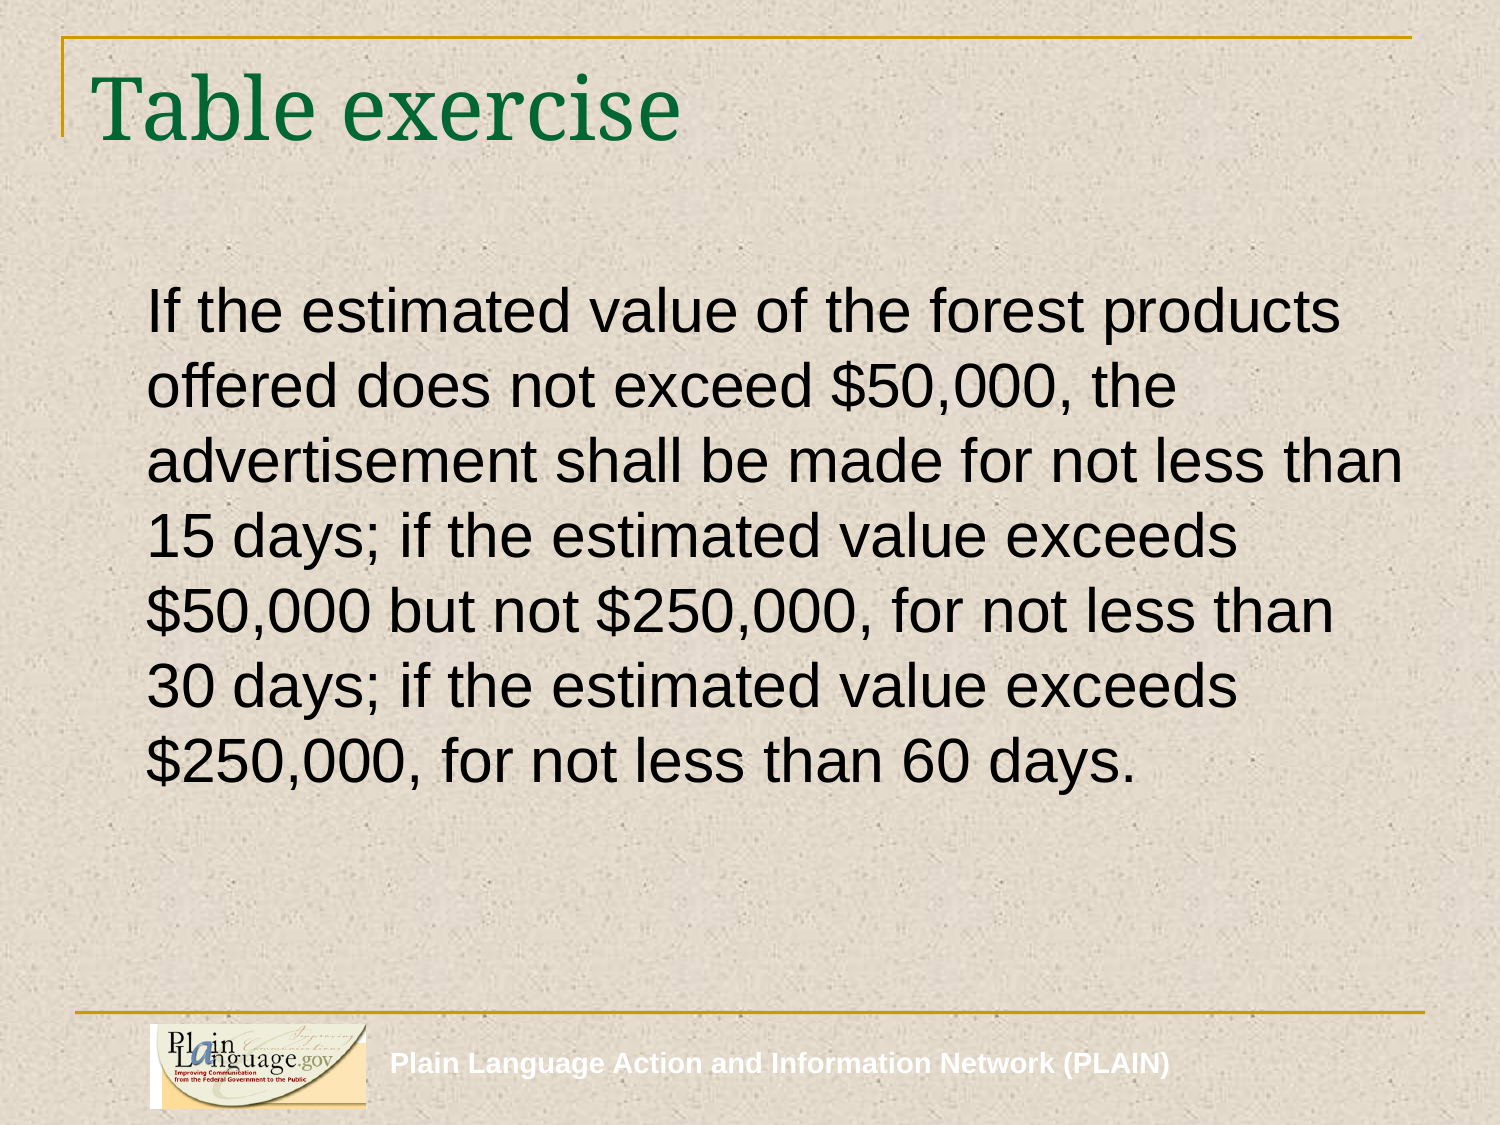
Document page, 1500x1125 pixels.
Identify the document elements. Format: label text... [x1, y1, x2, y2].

picture [0, 0, 1500, 1125]
title Table exercise [74, 45, 1426, 233]
list If the estimated value of the forest products offered does not exceed $50,000, the advertisement shall be made for not less than 15 days; if the estimated value exceeds $50,000 but not $250,000, for not less than 30 days; if the estimated value exceeds $250,000, for not less than 60 days. [74, 262, 1426, 1006]
